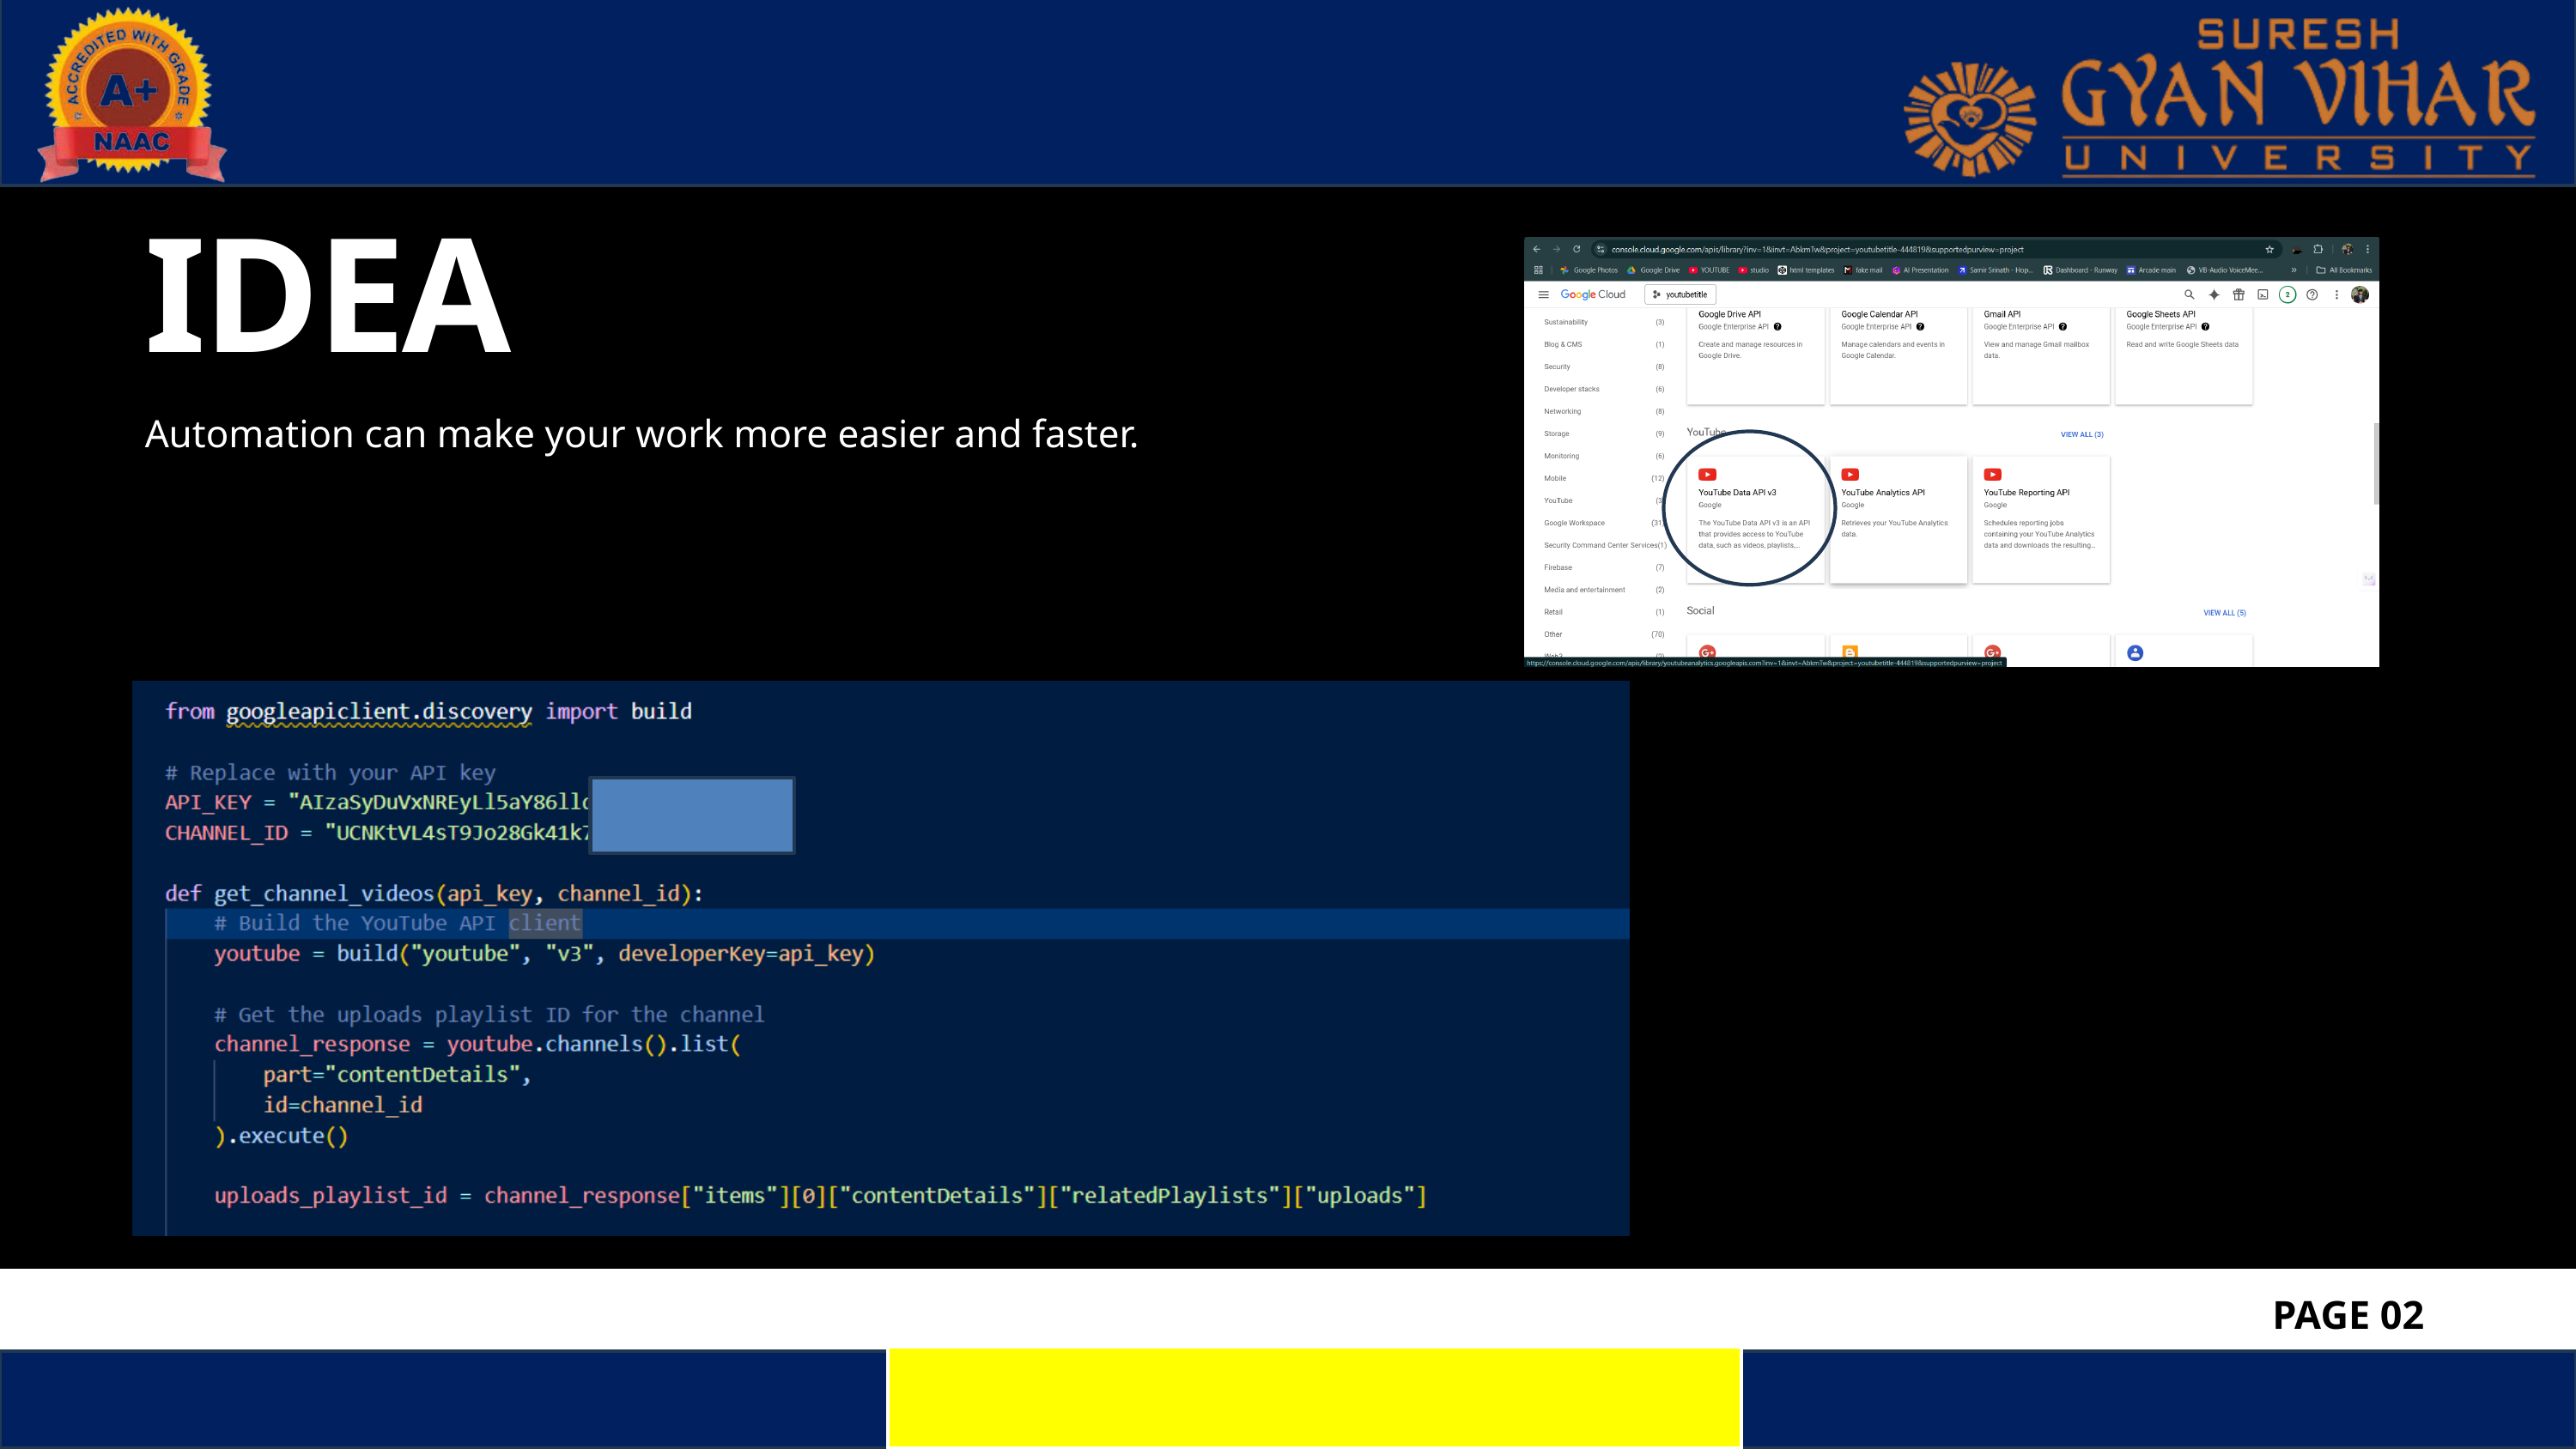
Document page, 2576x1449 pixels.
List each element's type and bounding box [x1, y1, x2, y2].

text_box [0, 0, 2576, 1449]
picture [1523, 237, 2379, 667]
picture [132, 681, 1630, 1237]
